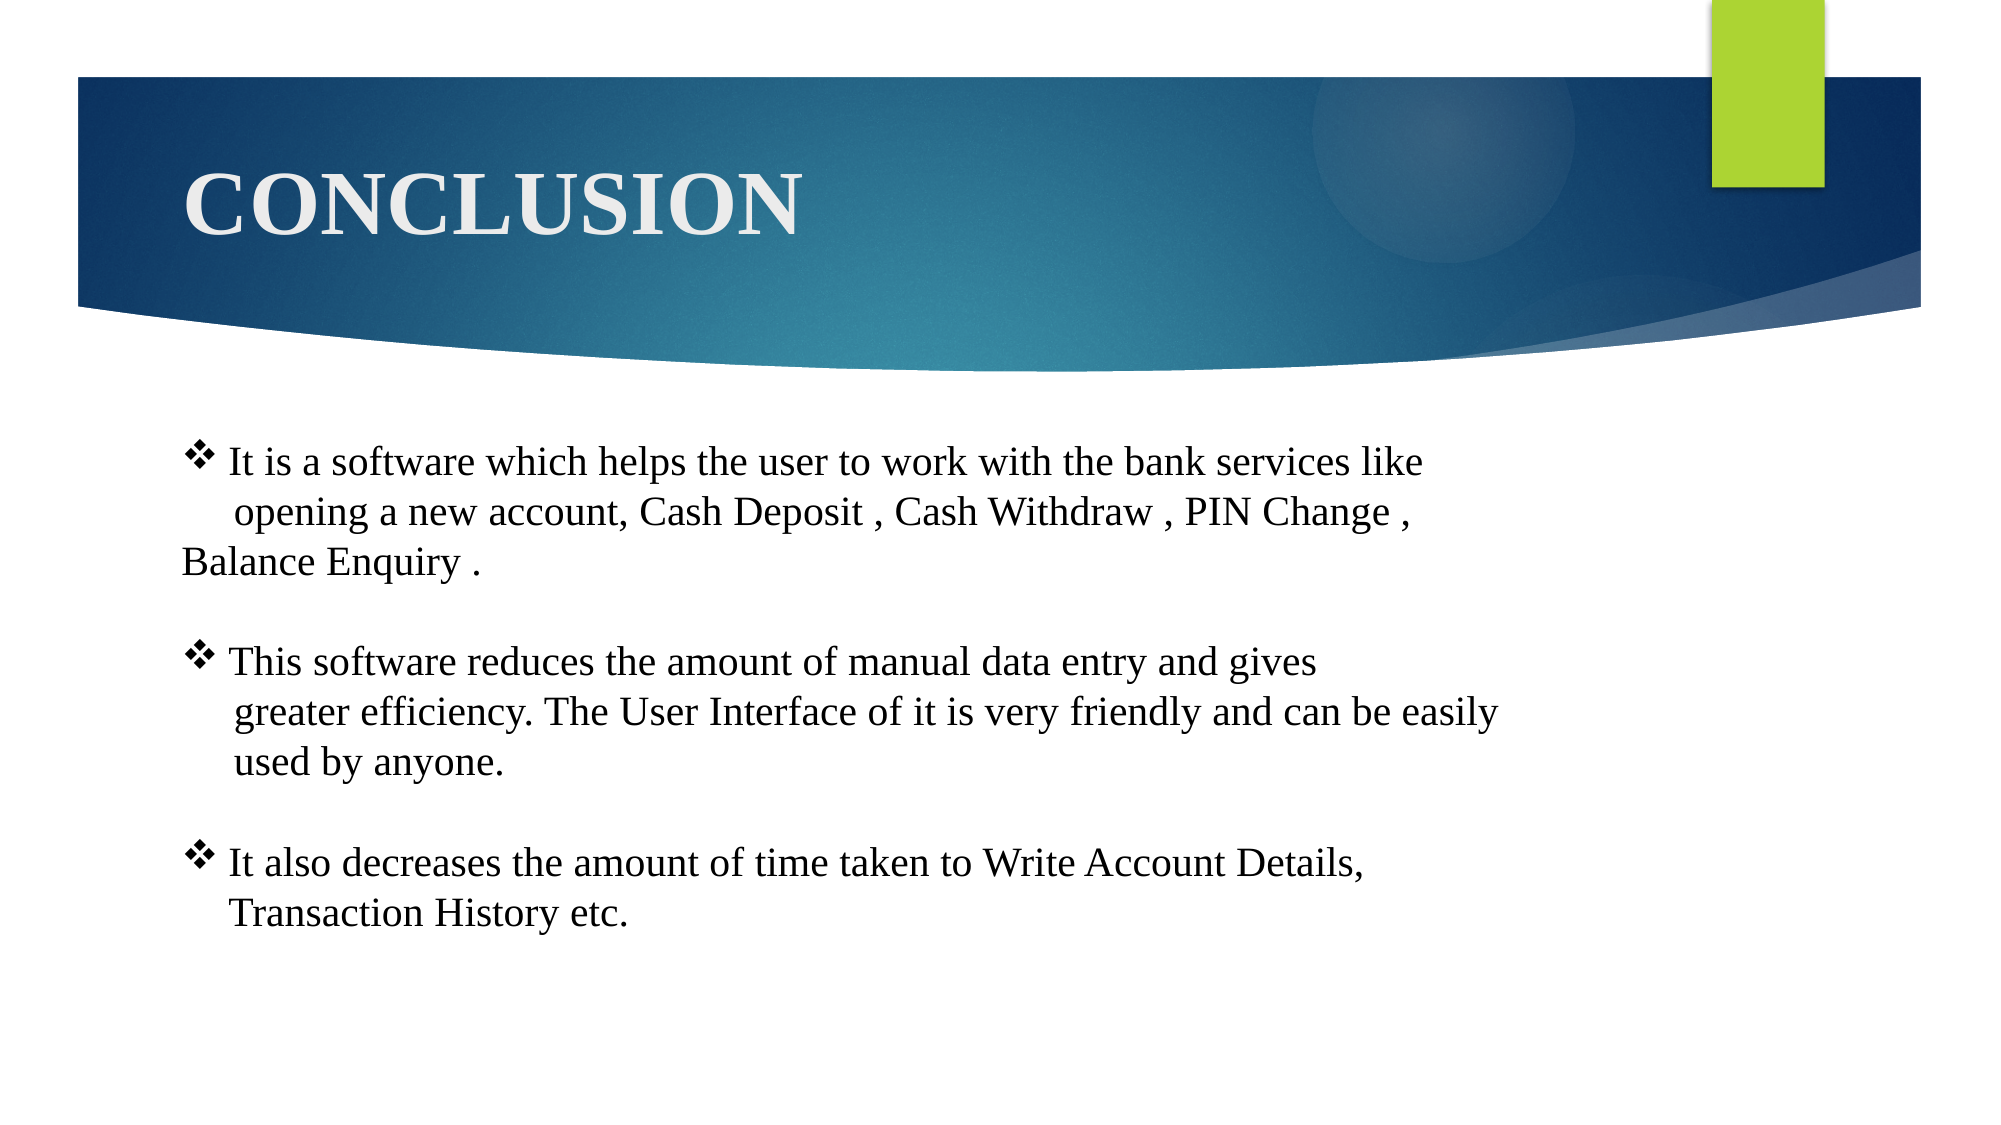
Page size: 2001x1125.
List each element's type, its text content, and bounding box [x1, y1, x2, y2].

title CONCLUSION [168, 195, 1606, 312]
text_box It is a software which helps the user to work with the bank services like opening a new account, Cash Deposit , Cash Withdraw , PIN Change , Balance Enquiry . This software reduces the amount of manual data entry and gives greater efficiency. The User Interface of it is very friendly and can be easily used by anyone. It also decreases the amount of time taken to Write Account Details, Transaction History etc. [166, 426, 1559, 987]
